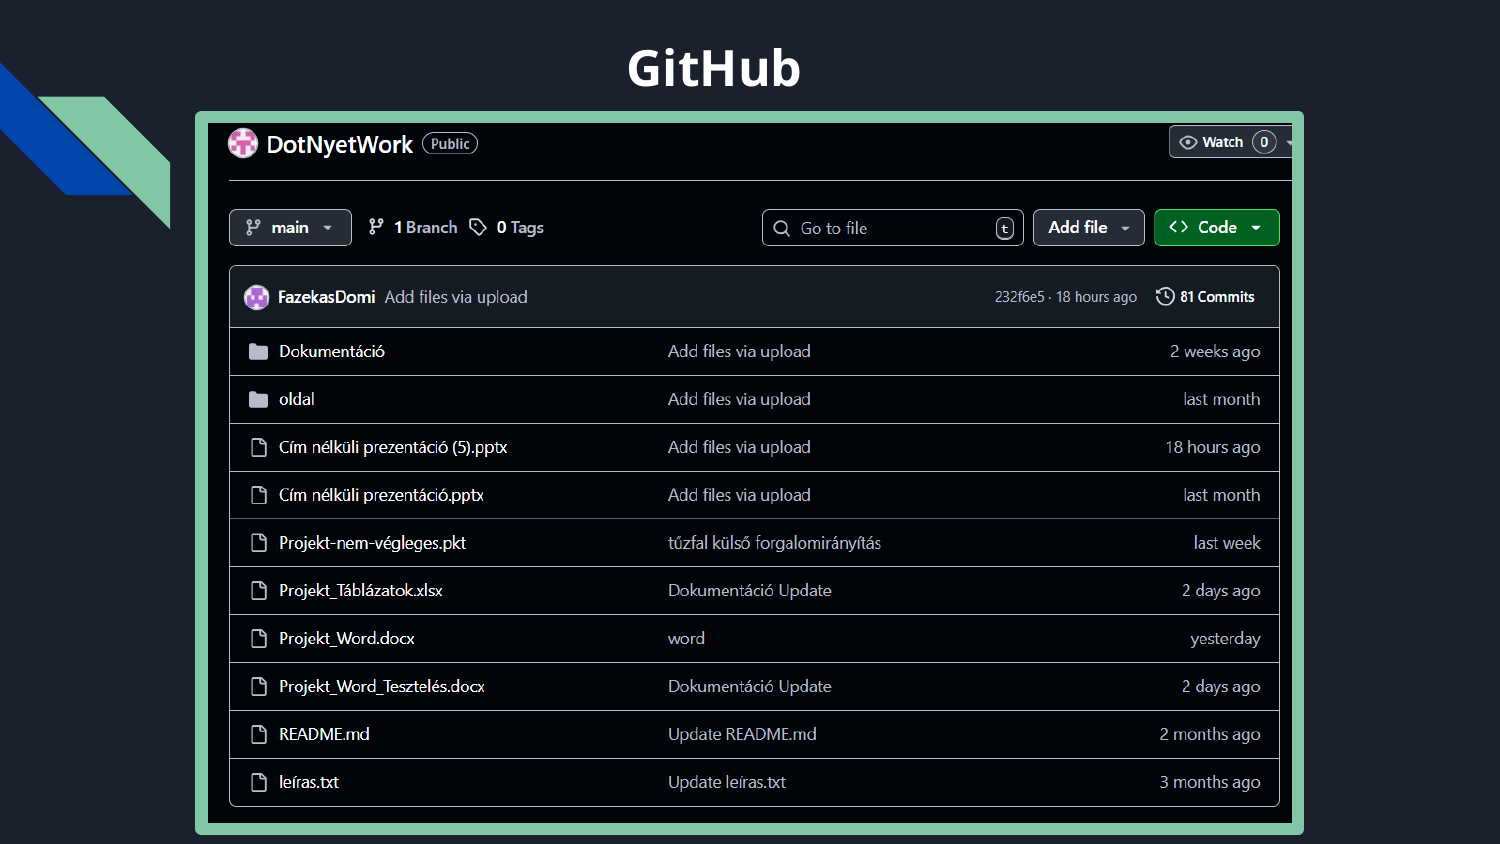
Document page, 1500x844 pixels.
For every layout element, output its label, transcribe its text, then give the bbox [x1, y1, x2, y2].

picture [207, 123, 1293, 824]
title GitHub [137, 20, 1292, 171]
